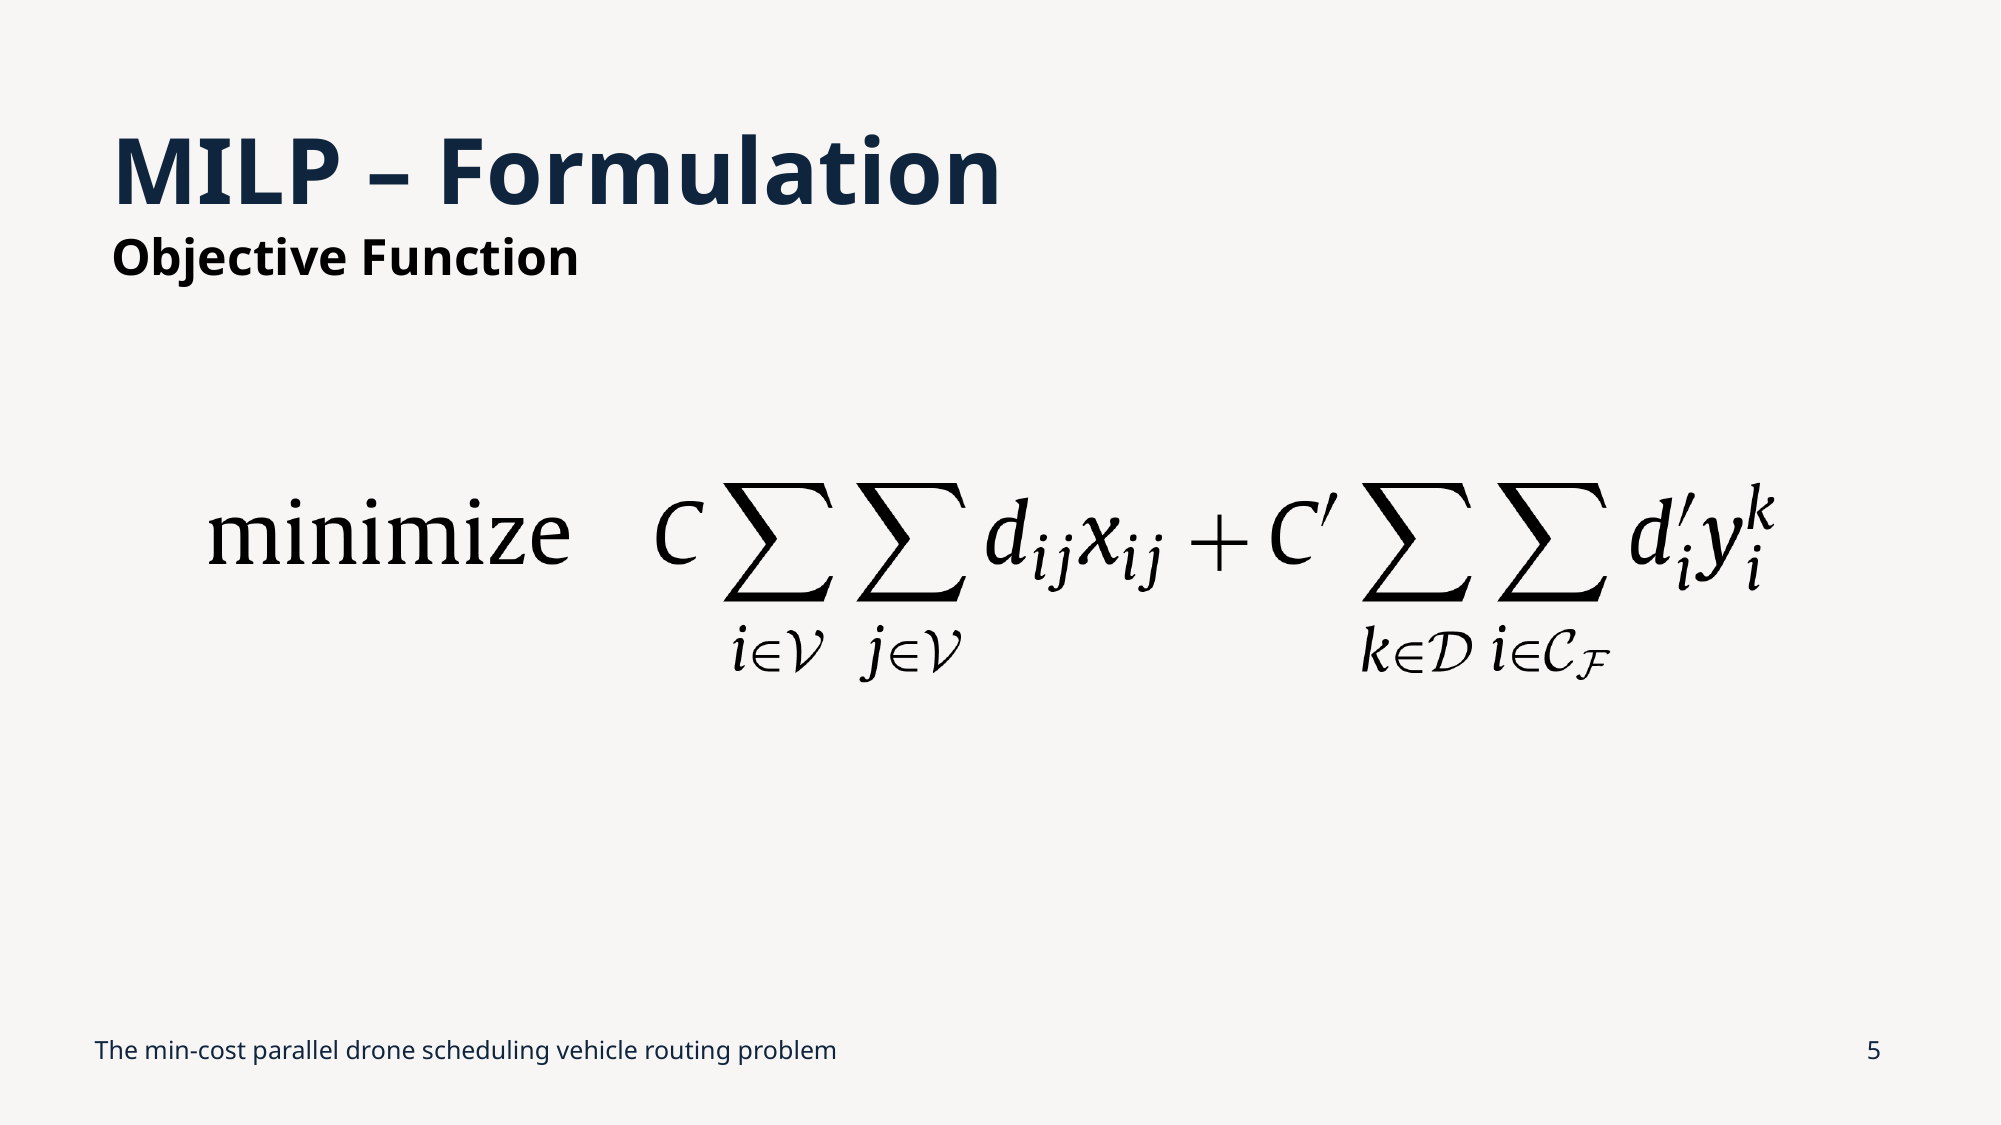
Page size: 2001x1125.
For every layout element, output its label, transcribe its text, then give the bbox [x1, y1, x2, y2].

picture [198, 430, 1801, 695]
footer The min-cost parallel drone scheduling vehicle routing problem [79, 1020, 951, 1080]
text_box Objective Function [96, 217, 1649, 293]
slide_number 5 [1836, 1020, 1912, 1080]
title MILP – Formulation [96, 83, 1349, 217]
